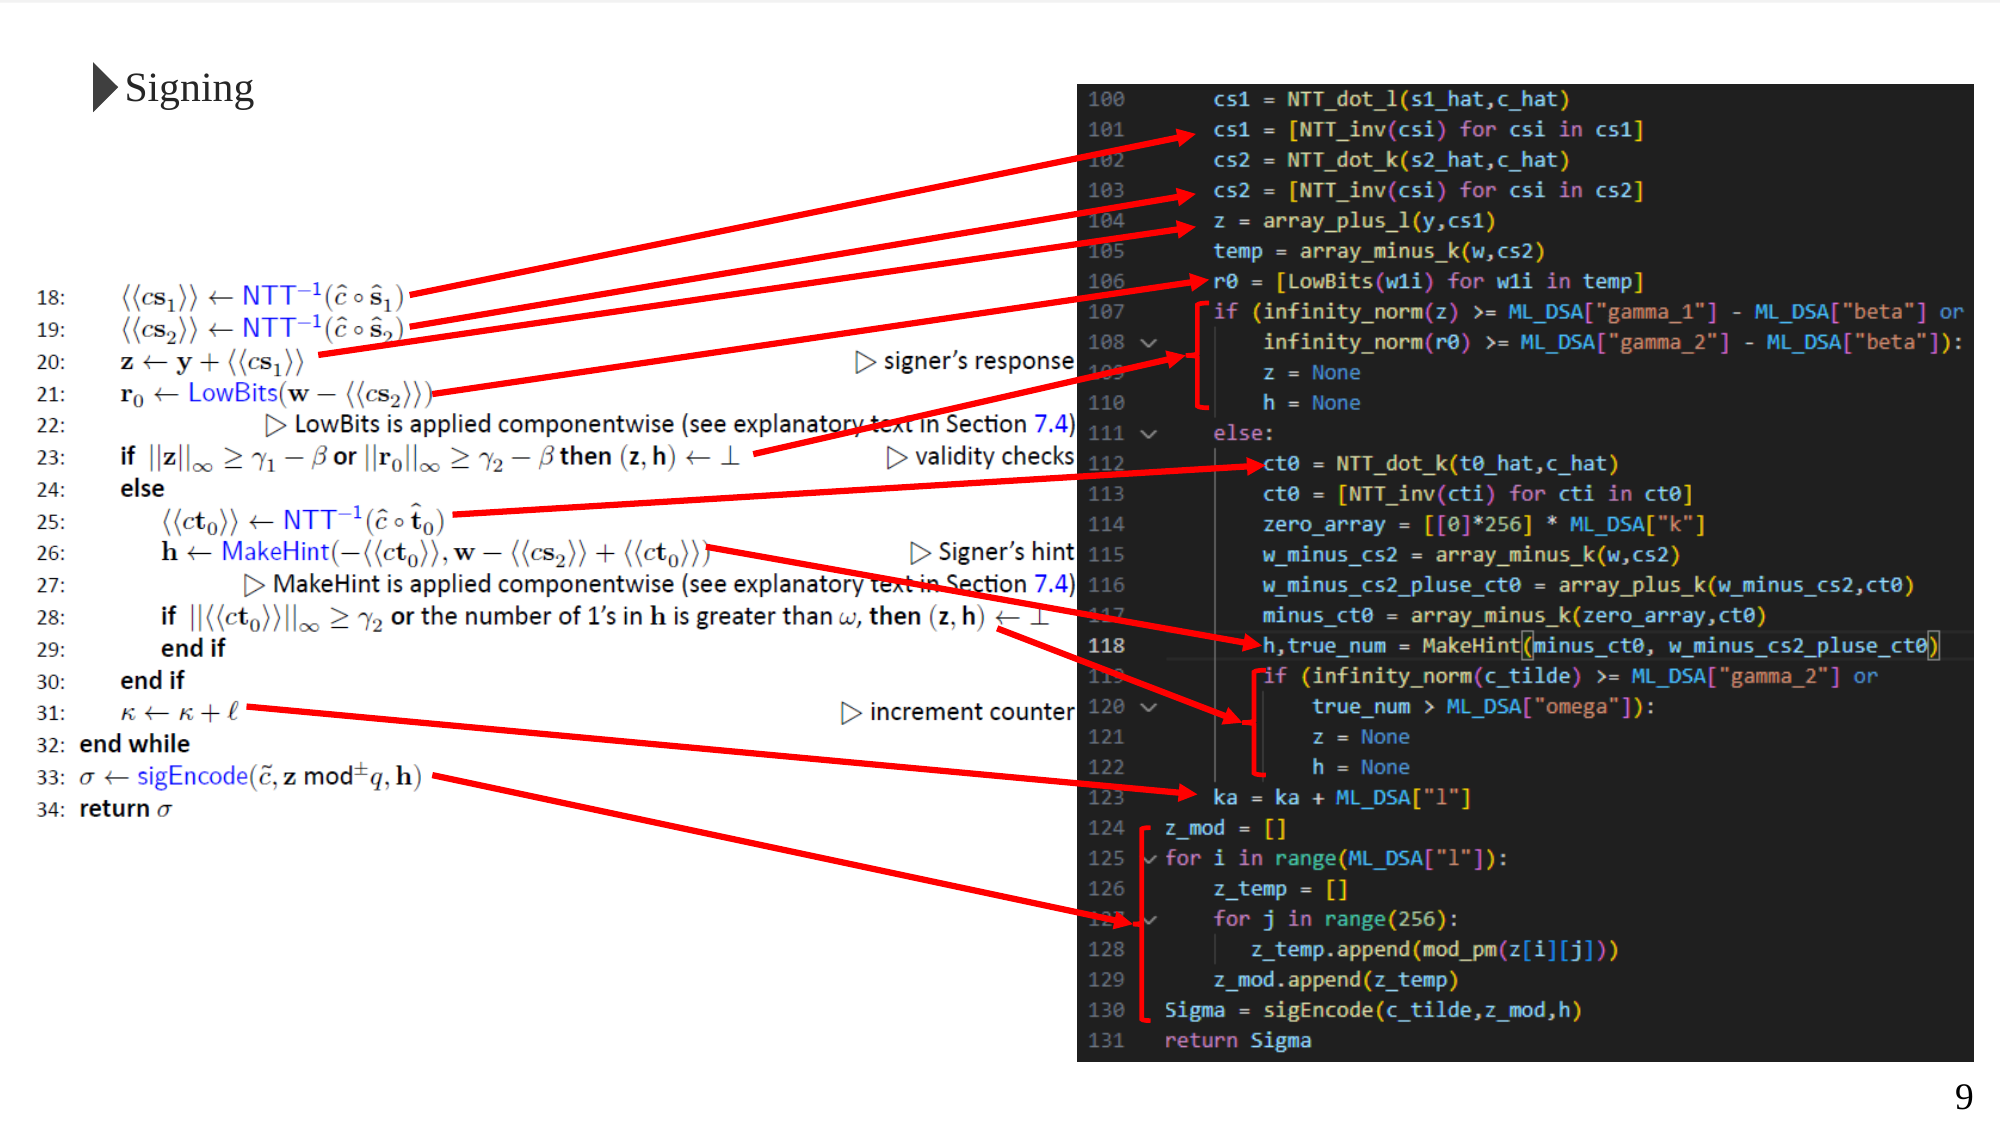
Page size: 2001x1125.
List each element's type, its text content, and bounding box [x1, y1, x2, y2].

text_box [409, 133, 1196, 193]
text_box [246, 706, 1198, 795]
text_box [432, 775, 1133, 925]
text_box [409, 193, 1196, 226]
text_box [93, 52, 292, 118]
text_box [997, 628, 1243, 723]
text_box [705, 546, 1263, 646]
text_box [452, 465, 1266, 515]
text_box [753, 355, 1186, 455]
text_box 9 [1929, 1064, 2000, 1125]
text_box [318, 226, 1196, 355]
text_box 基於簽名的數位簽名方案 三個主要演算法：。 [0, 2, 2000, 1125]
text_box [432, 279, 1210, 395]
picture [26, 84, 1974, 1062]
